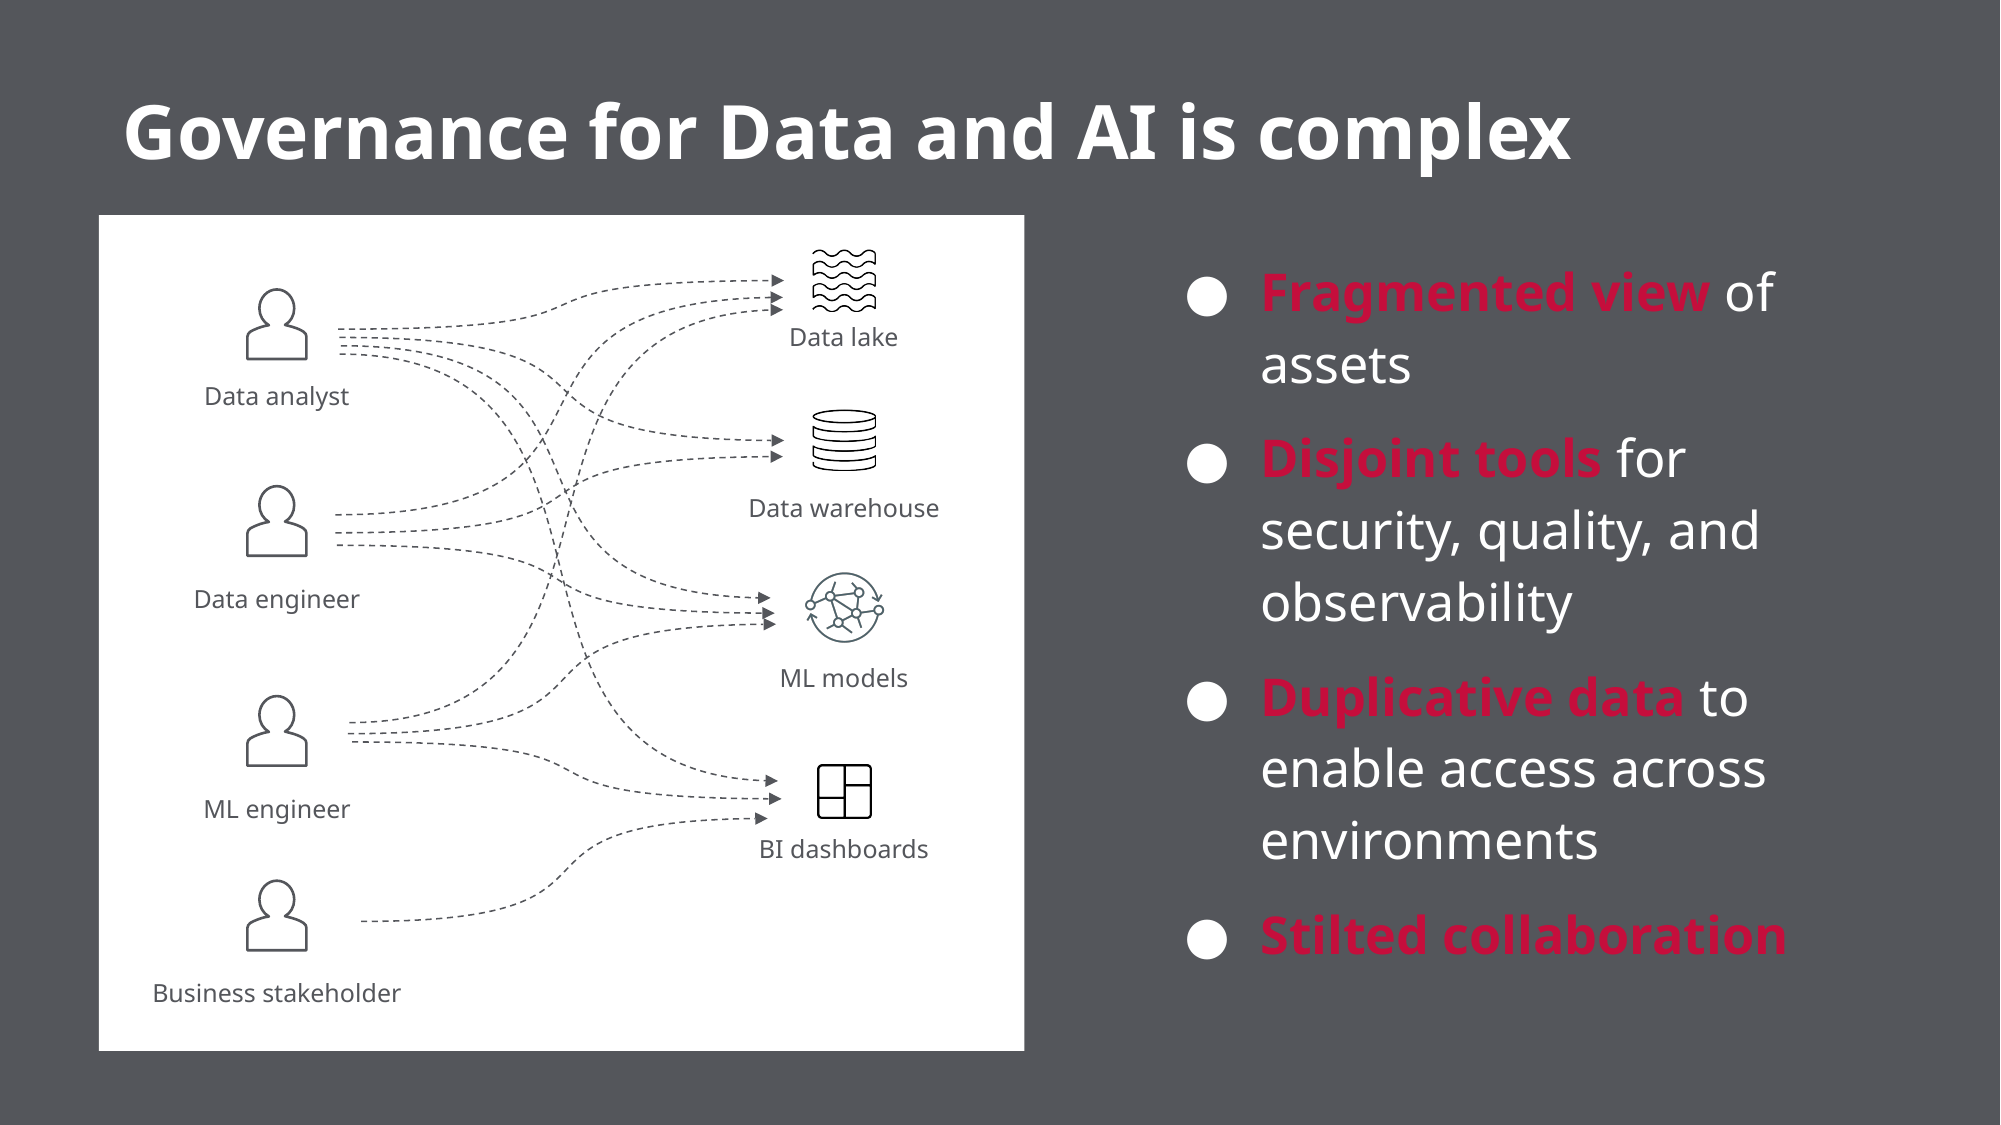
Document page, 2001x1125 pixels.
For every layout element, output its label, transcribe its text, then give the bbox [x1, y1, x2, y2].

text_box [360, 818, 768, 922]
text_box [123, 249, 998, 893]
title Governance for Data and AI is complex [122, 87, 1872, 184]
list Fragmented view of assets Disjoint tools for security, quality, and observability Duplicative data to enable access across environments Stilted collaboration [1160, 249, 1876, 1024]
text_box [123, 880, 431, 1036]
text_box [98, 215, 1025, 1051]
